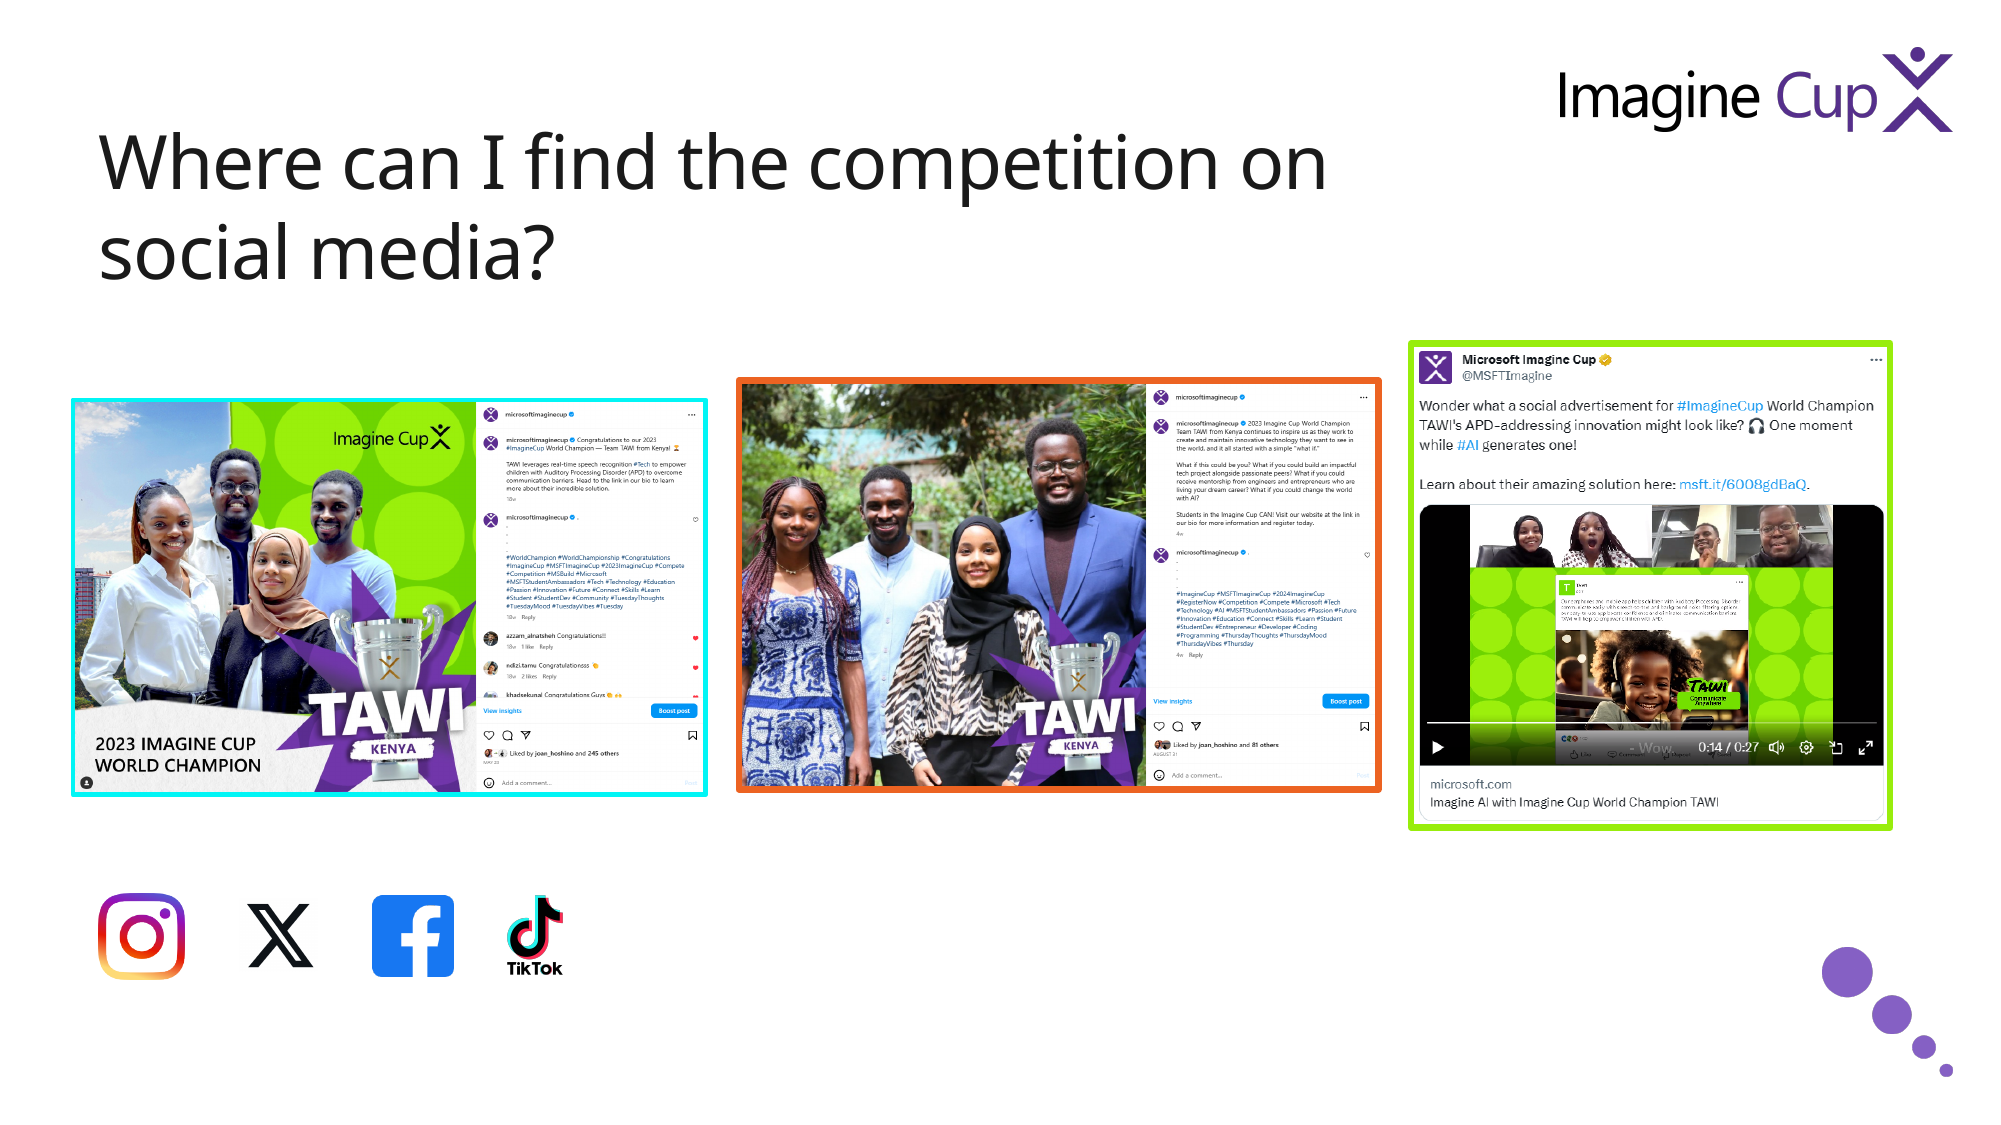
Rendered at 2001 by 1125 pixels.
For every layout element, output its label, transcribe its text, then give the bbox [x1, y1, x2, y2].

picture [487, 886, 584, 984]
picture [1560, 46, 1953, 132]
picture [1413, 346, 1888, 825]
picture [1822, 946, 1953, 1077]
text_box Where can I find the competition on social media? [84, 107, 1506, 199]
picture [98, 893, 185, 981]
picture [74, 401, 704, 793]
picture [741, 383, 1376, 787]
picture [372, 895, 454, 977]
picture [239, 898, 318, 972]
